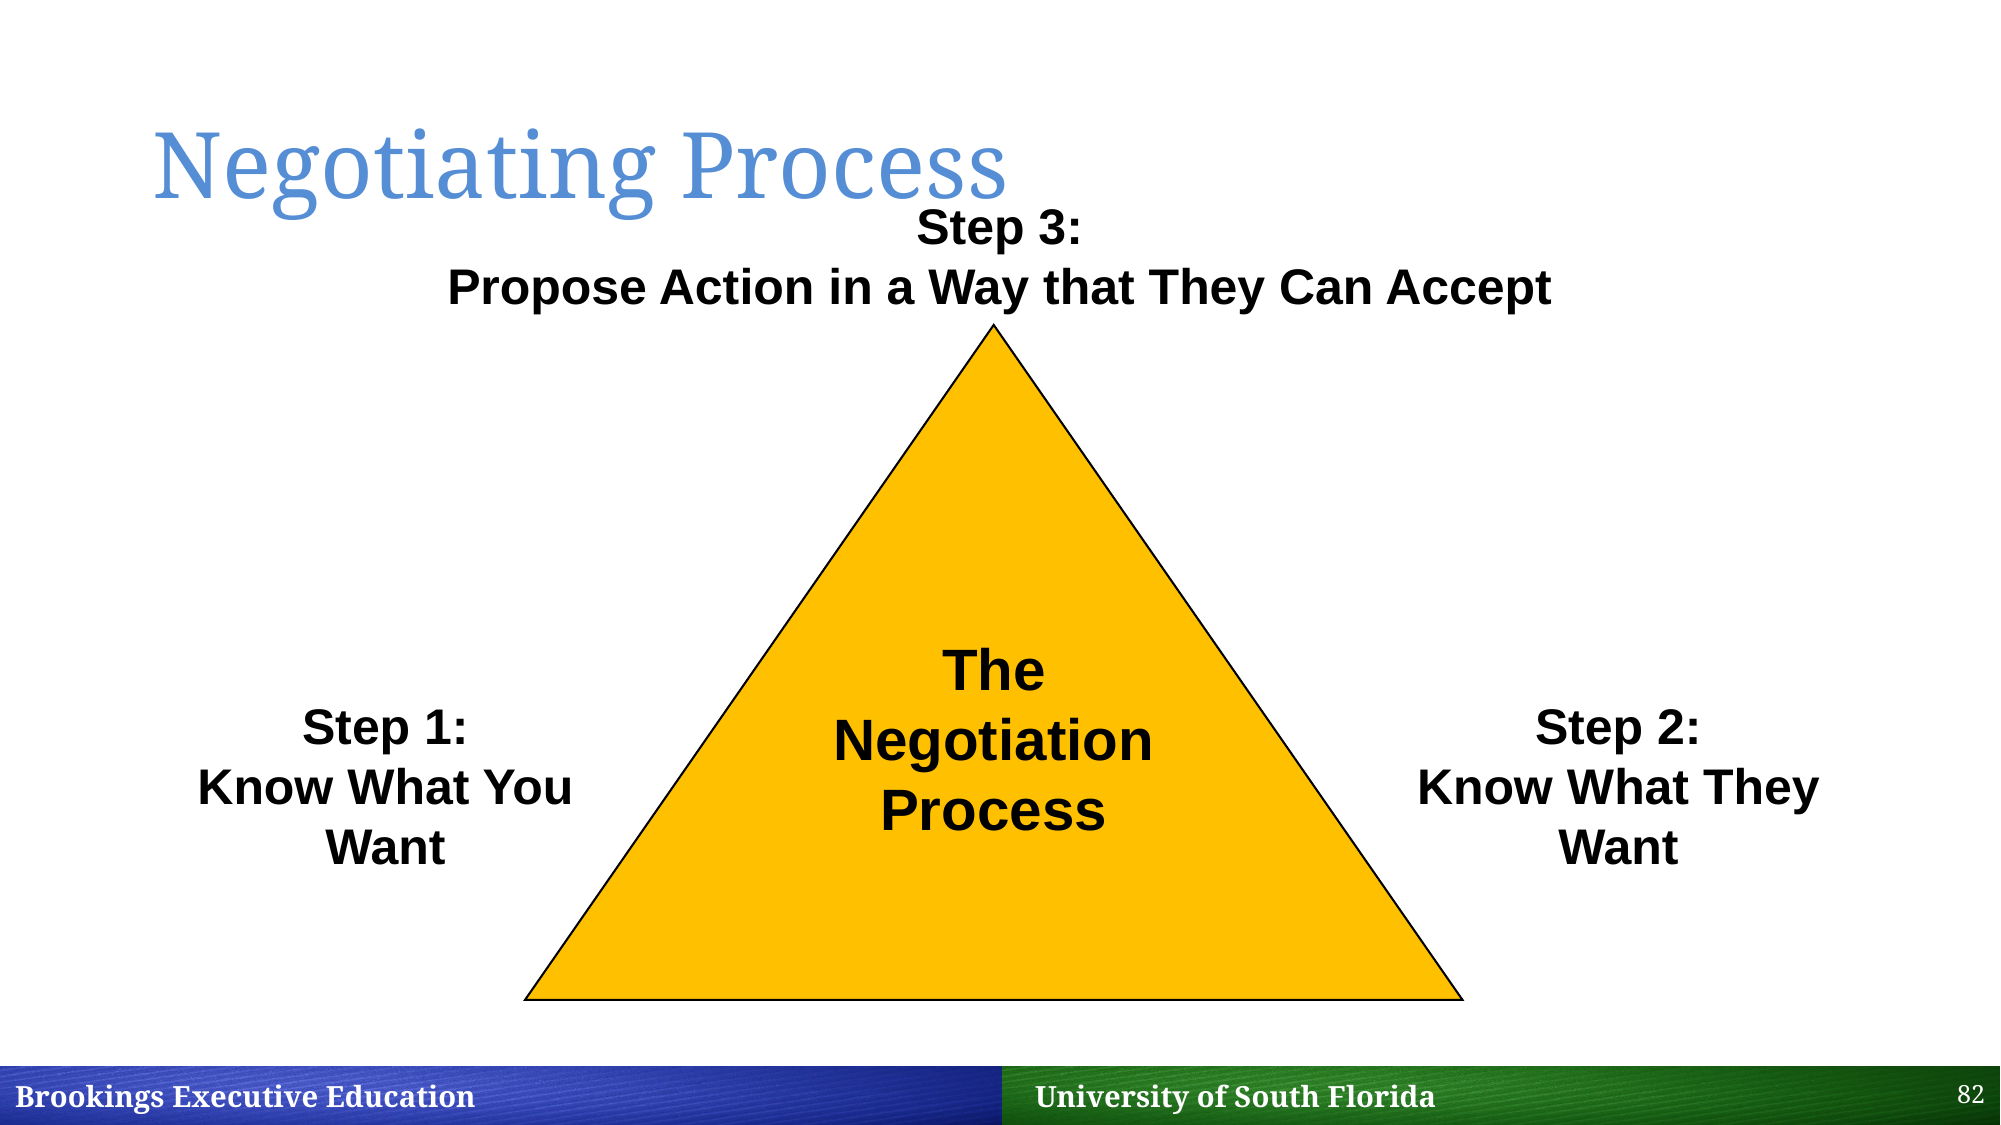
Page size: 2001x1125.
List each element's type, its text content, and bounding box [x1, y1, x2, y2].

text_box Step 2: Know What They Want [1400, 687, 1837, 883]
text_box Step 1: Know What You Want [170, 687, 600, 883]
text_box The Negotiation Process [799, 624, 1188, 850]
footer Brookings Executive Education University of South Florida [0, 1066, 1932, 1125]
title Negotiating Process [137, 59, 1863, 278]
text_box [523, 323, 1465, 1001]
slide_number 82 [1932, 1066, 2000, 1125]
text_box Step 3: Propose Action in a Way that They Can Accept [324, 187, 1675, 323]
